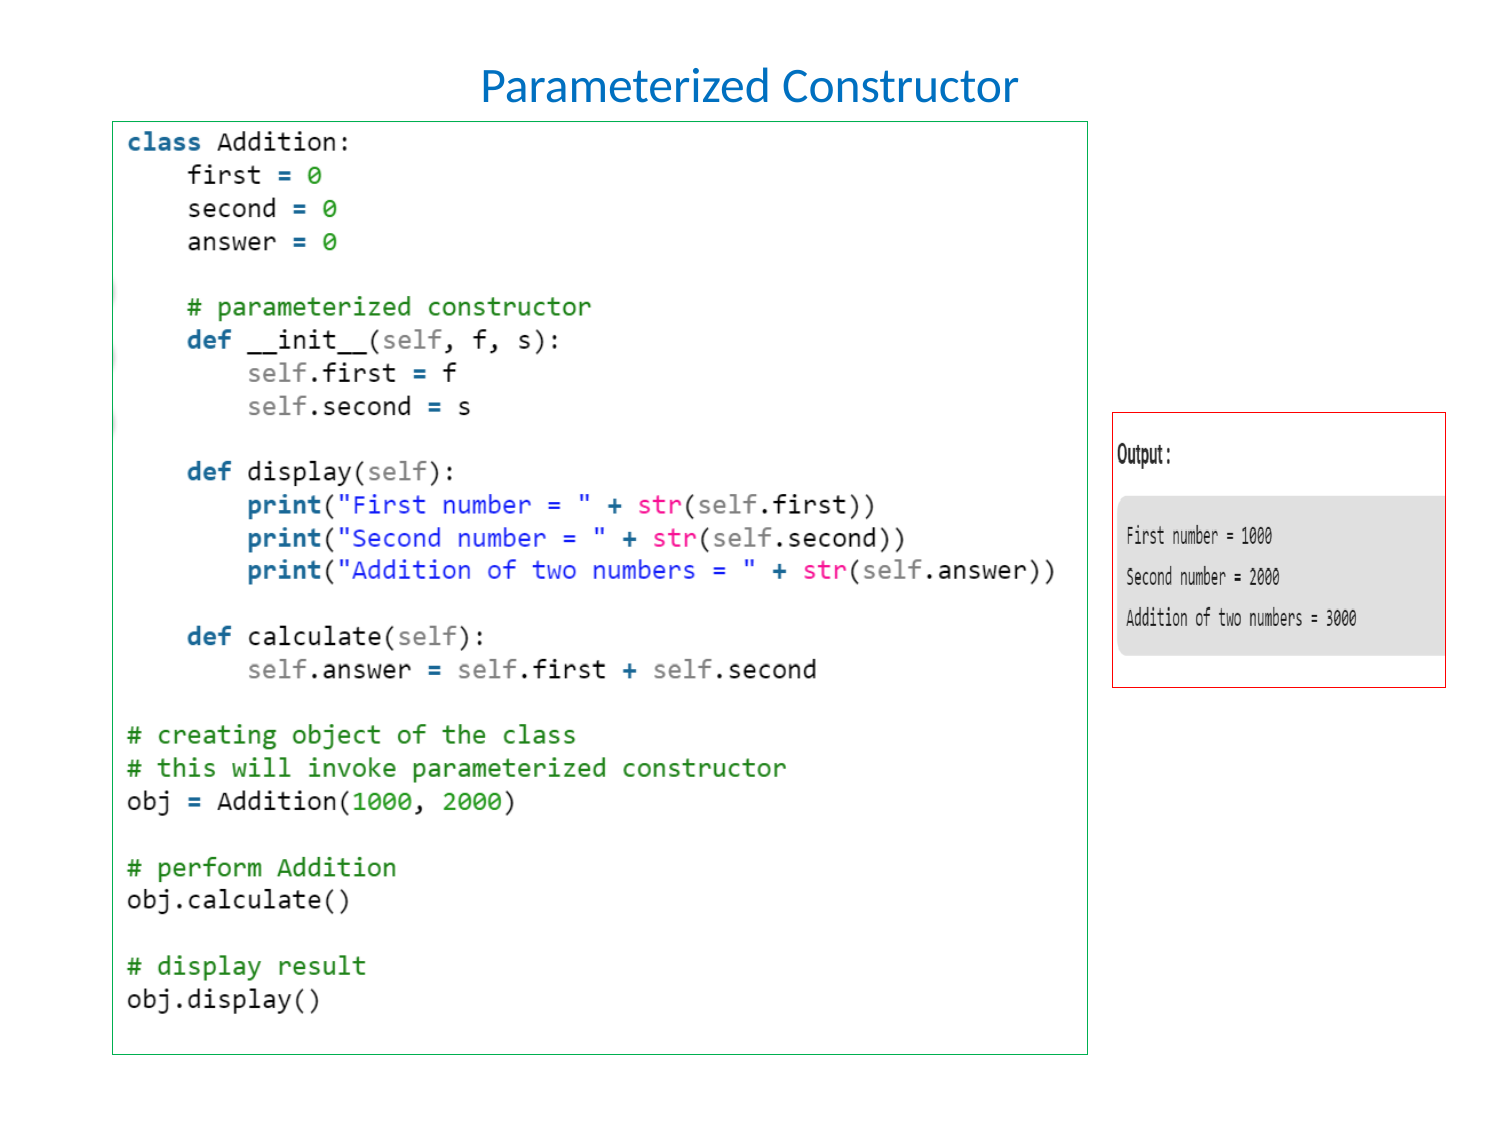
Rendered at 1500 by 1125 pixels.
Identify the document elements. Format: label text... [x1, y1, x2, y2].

title Parameterized Constructor [75, 45, 1425, 121]
picture [1112, 412, 1447, 688]
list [112, 121, 1088, 1055]
